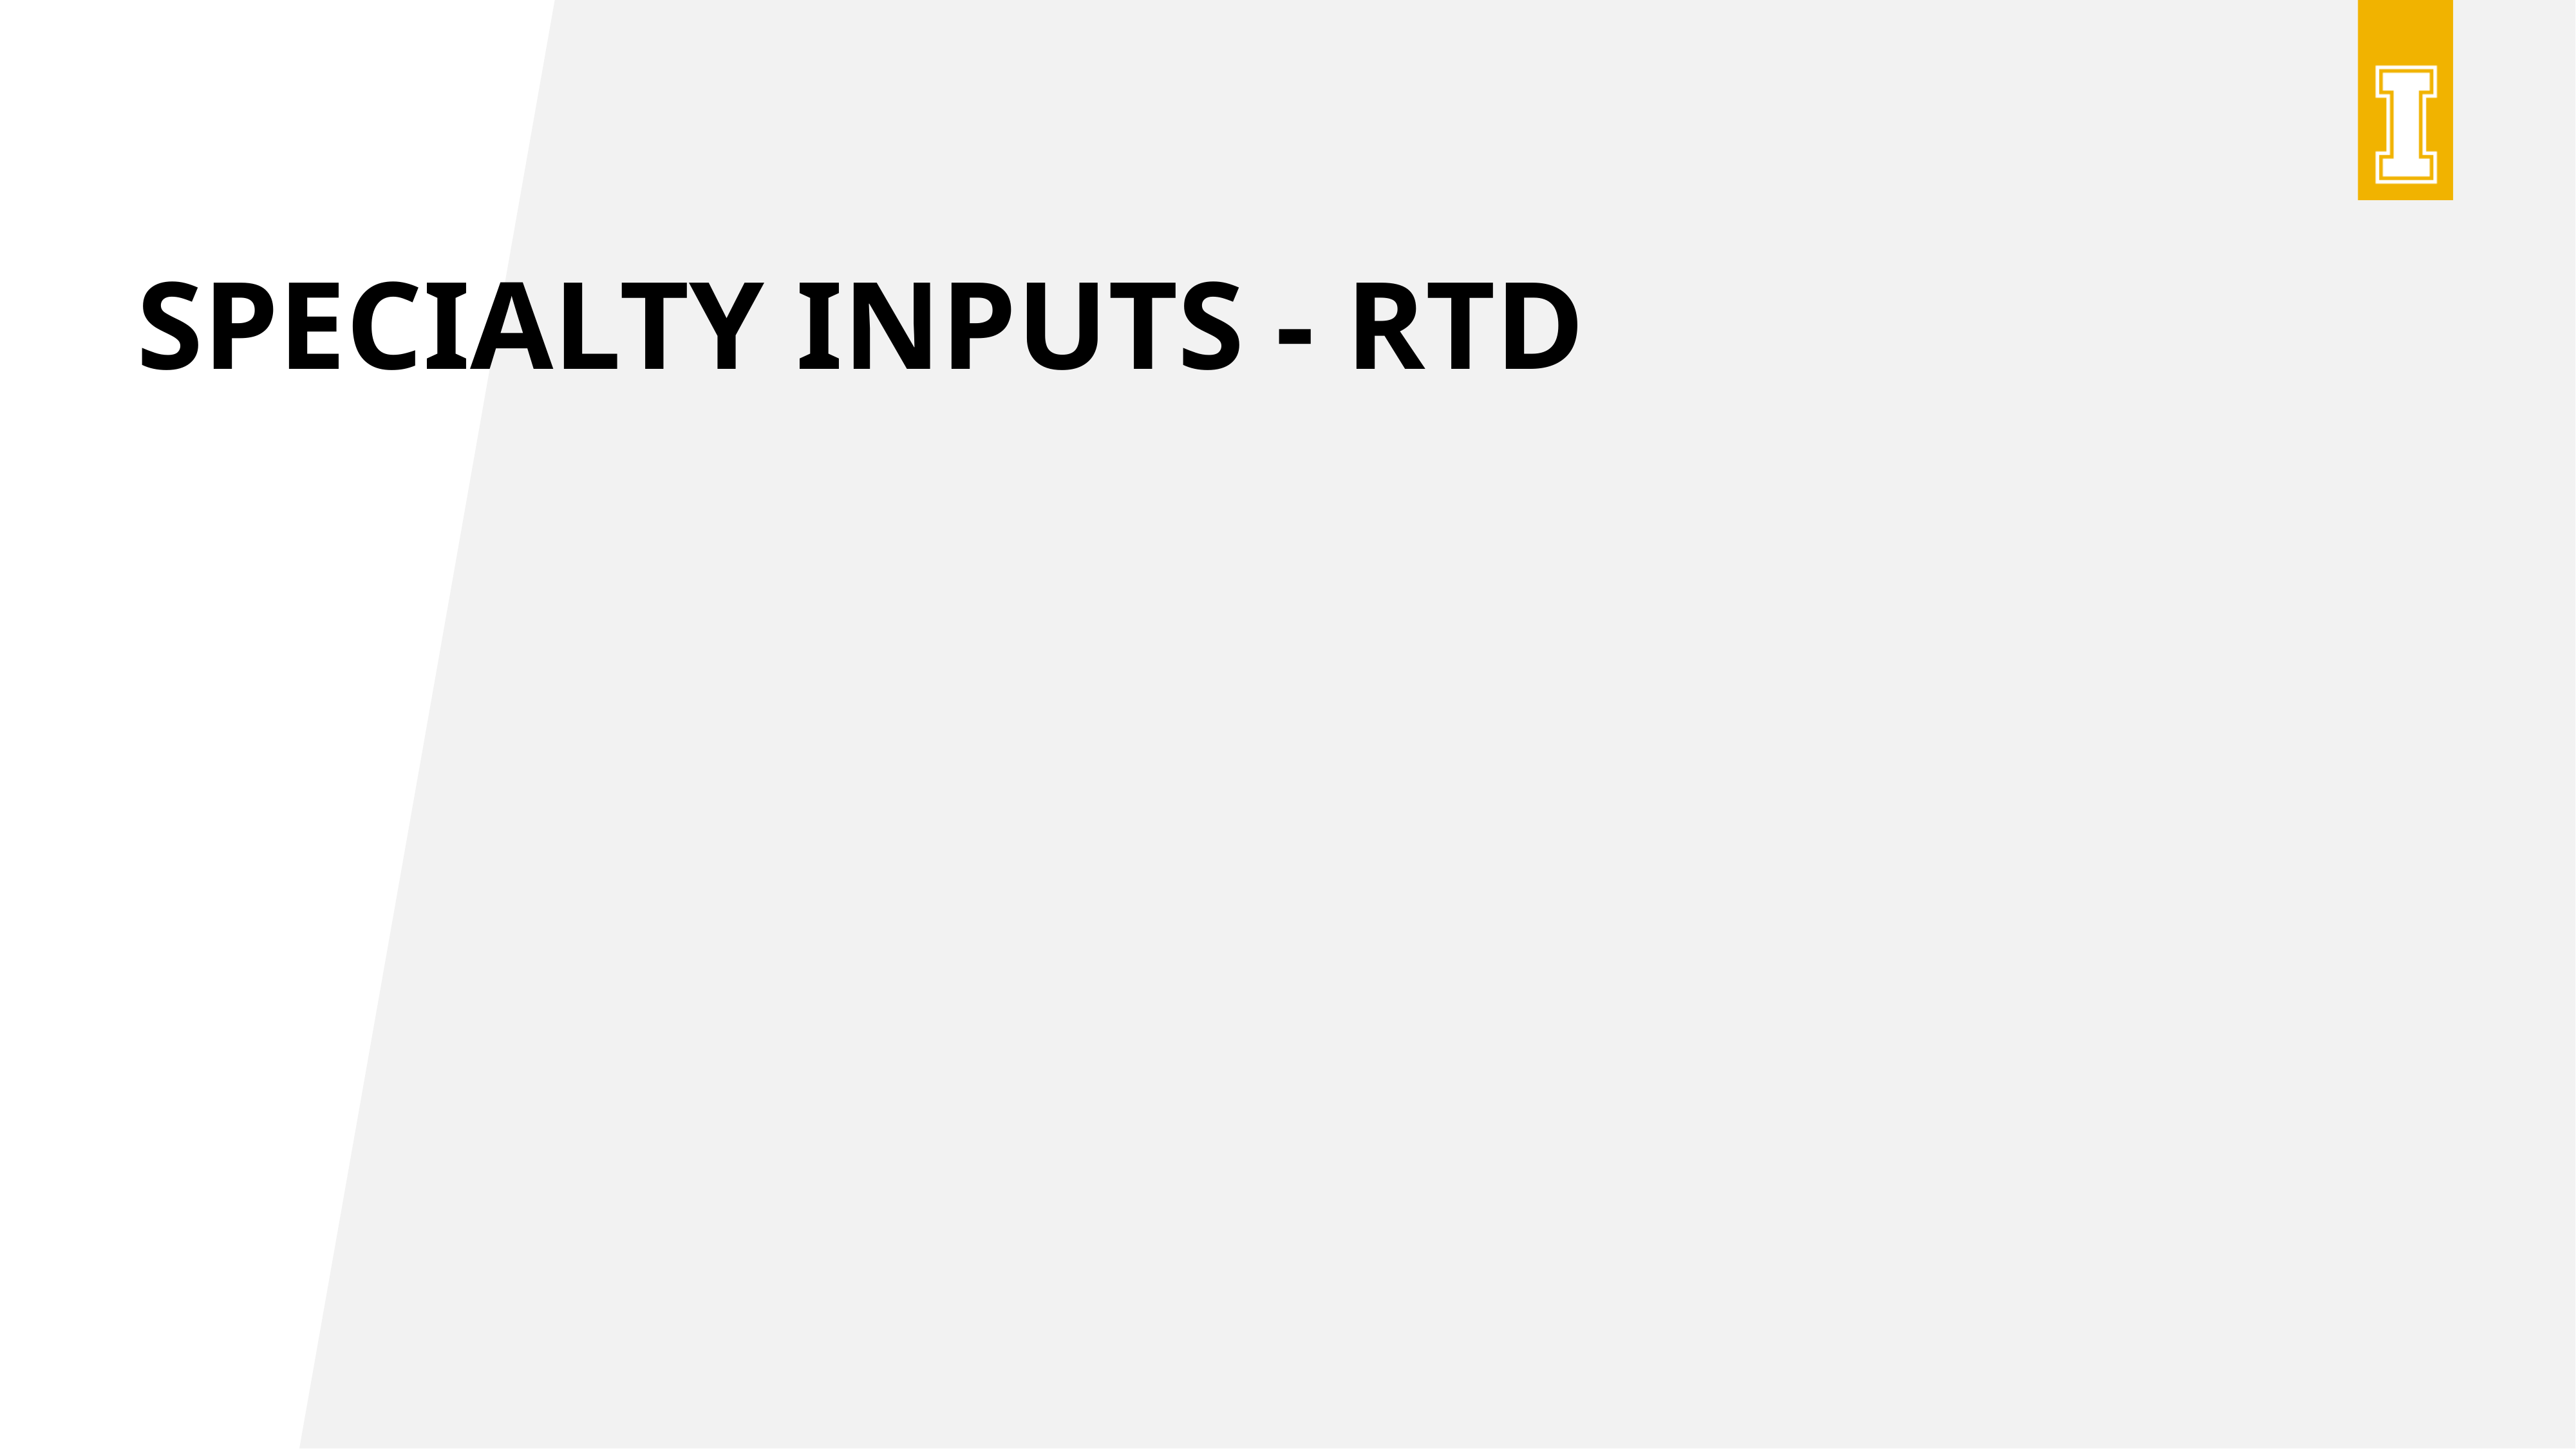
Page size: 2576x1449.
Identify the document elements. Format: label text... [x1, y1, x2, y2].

title Specialty iNputs - RTD [136, 266, 2367, 411]
